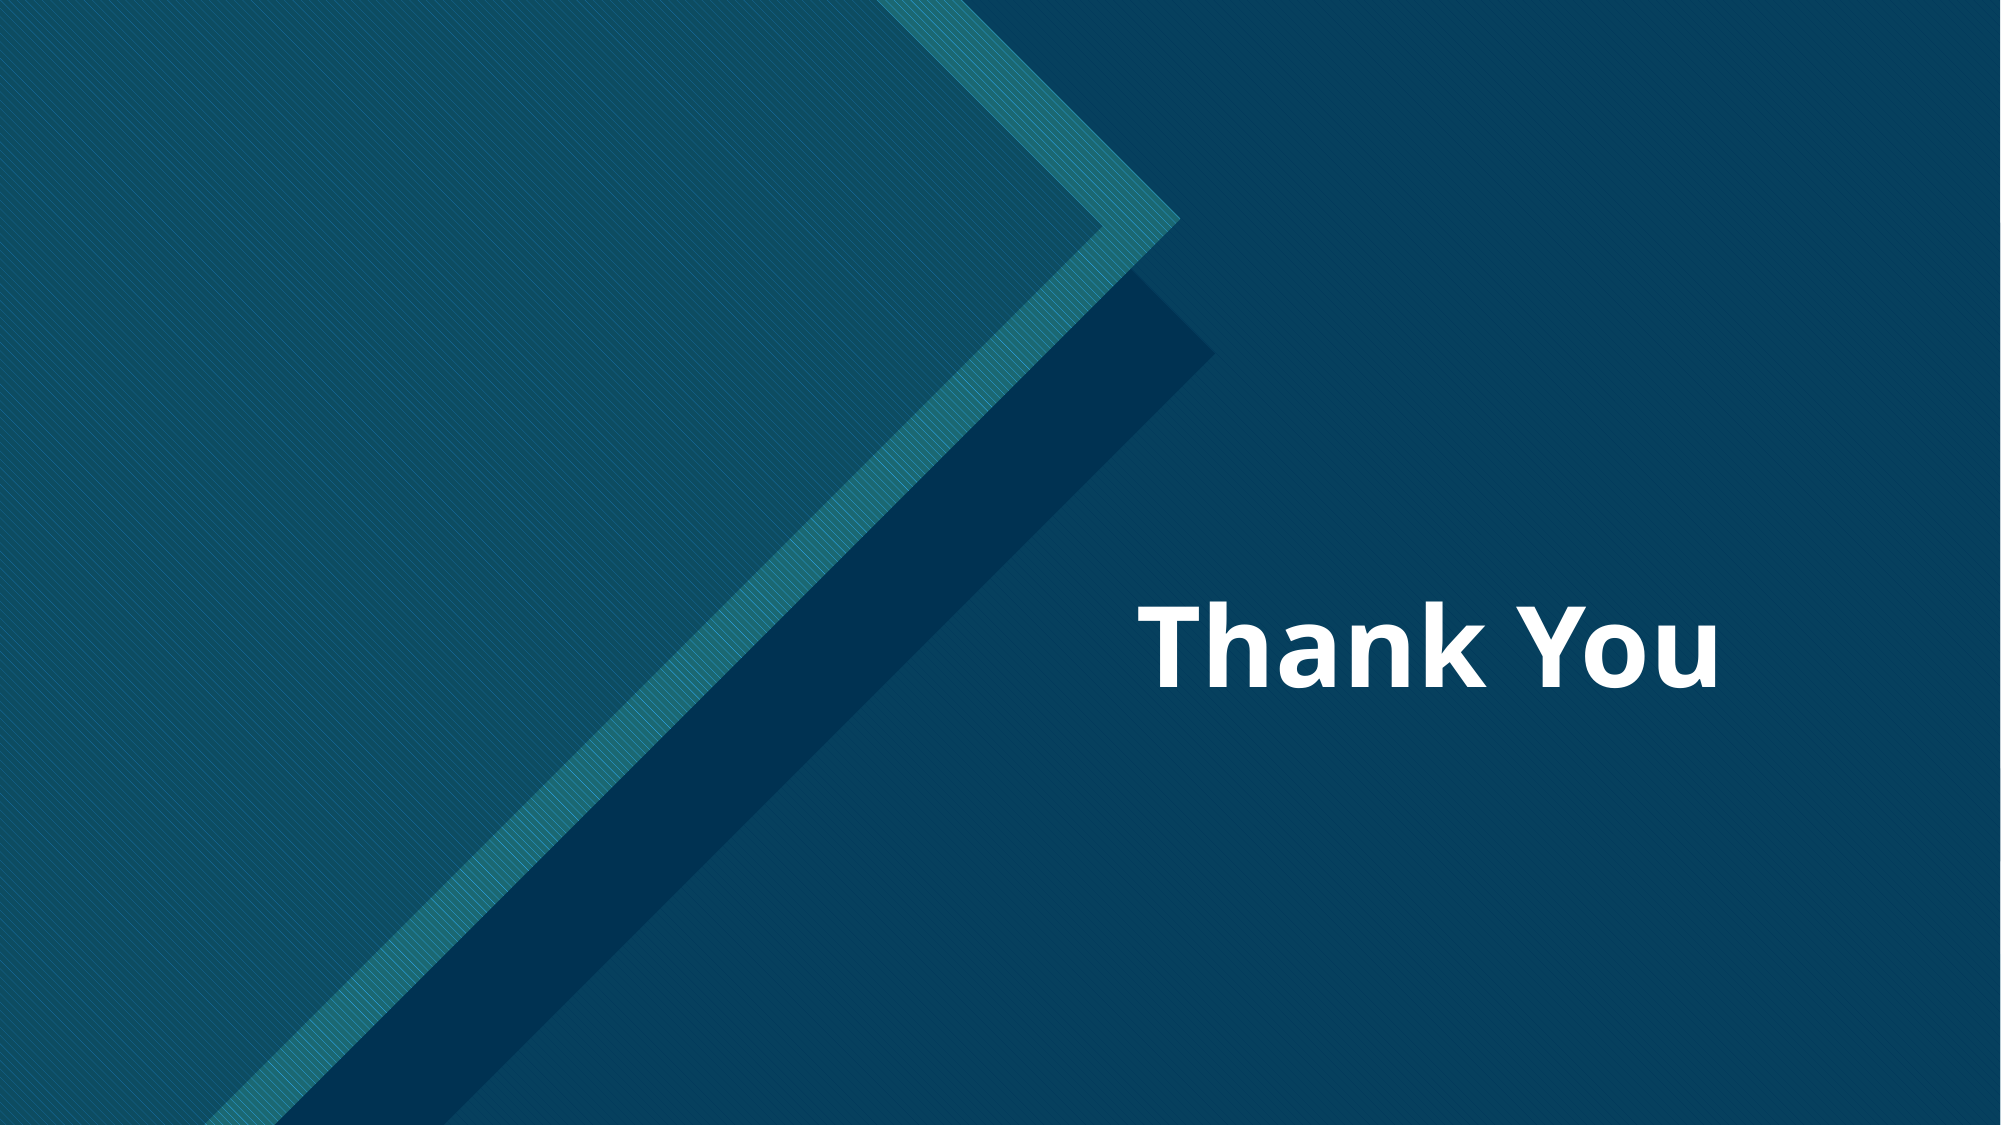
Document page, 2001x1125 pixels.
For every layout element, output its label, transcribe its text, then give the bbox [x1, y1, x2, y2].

title Thank You [1121, 548, 1933, 753]
